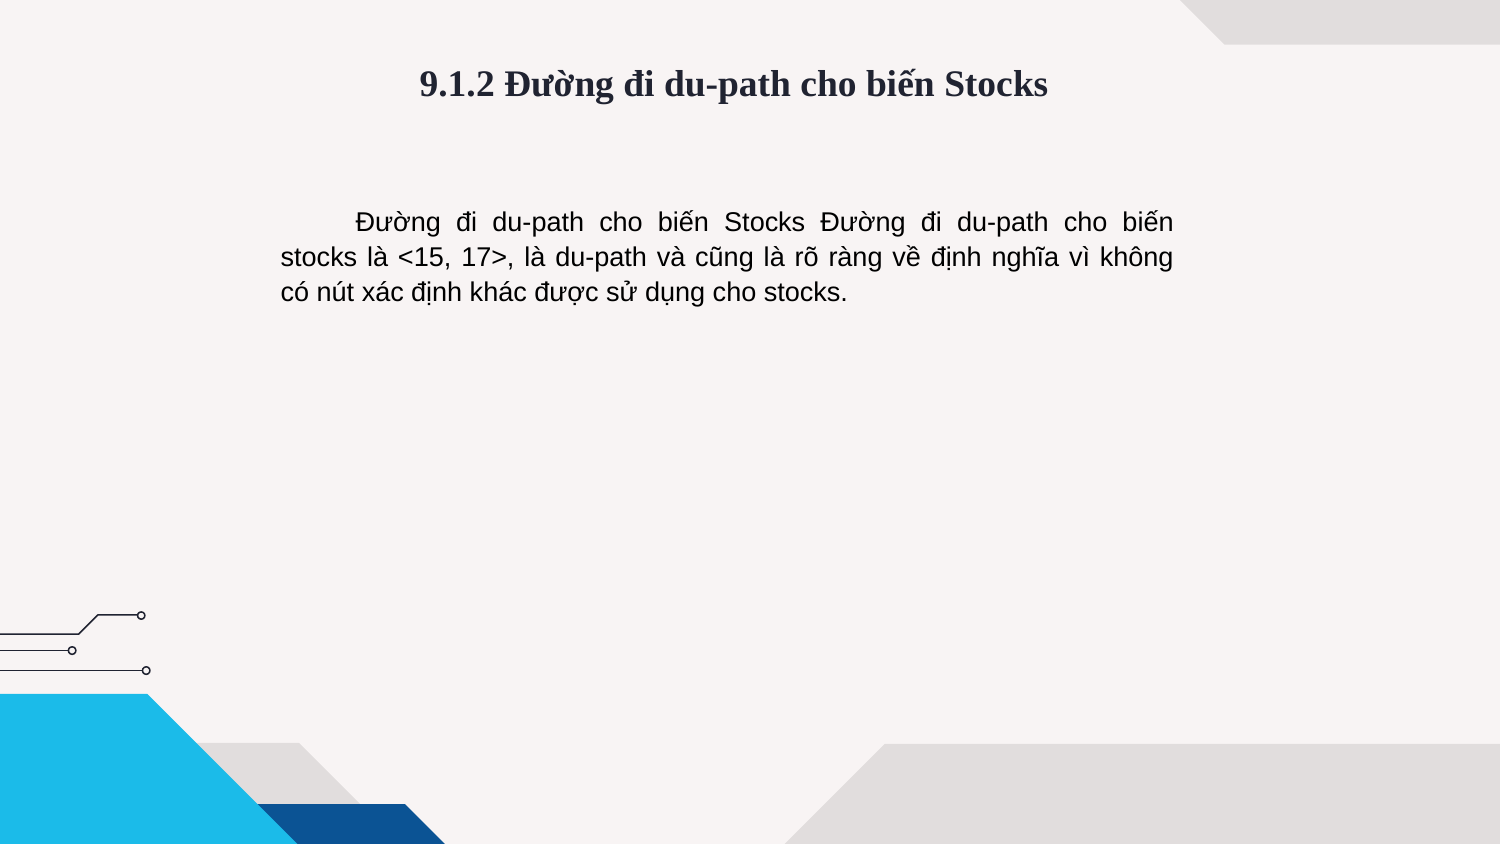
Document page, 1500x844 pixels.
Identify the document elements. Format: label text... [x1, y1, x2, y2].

title 9.1.2 Đường đi du-path cho biến Stocks [265, 43, 1203, 120]
text_box Đường đi du-path cho biến Stocks Đường đi du-path cho biến stocks là <15, 17>, là du-path và cũng là rõ ràng về định nghĩa vì không có nút xác định khác được sử dụng cho stocks. [265, 194, 1188, 314]
